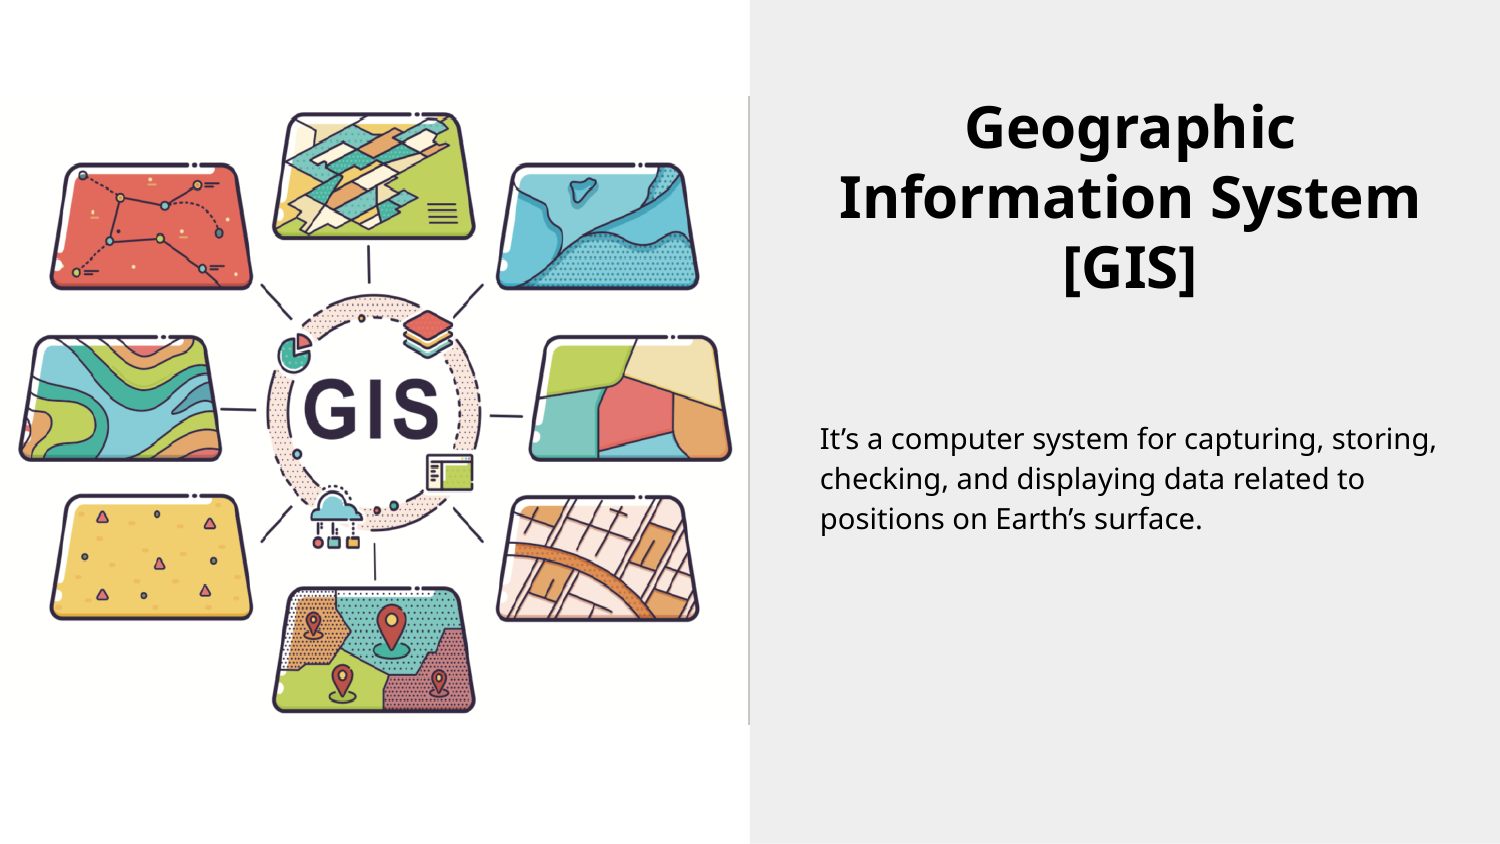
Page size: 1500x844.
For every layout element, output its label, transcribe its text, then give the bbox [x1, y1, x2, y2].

title Geographic Information System [GIS] [798, 88, 1463, 386]
subtitle It’s a computer system for capturing, storing, checking, and displaying data related to positions on Earth’s surface. [804, 399, 1500, 583]
picture [0, 96, 751, 726]
